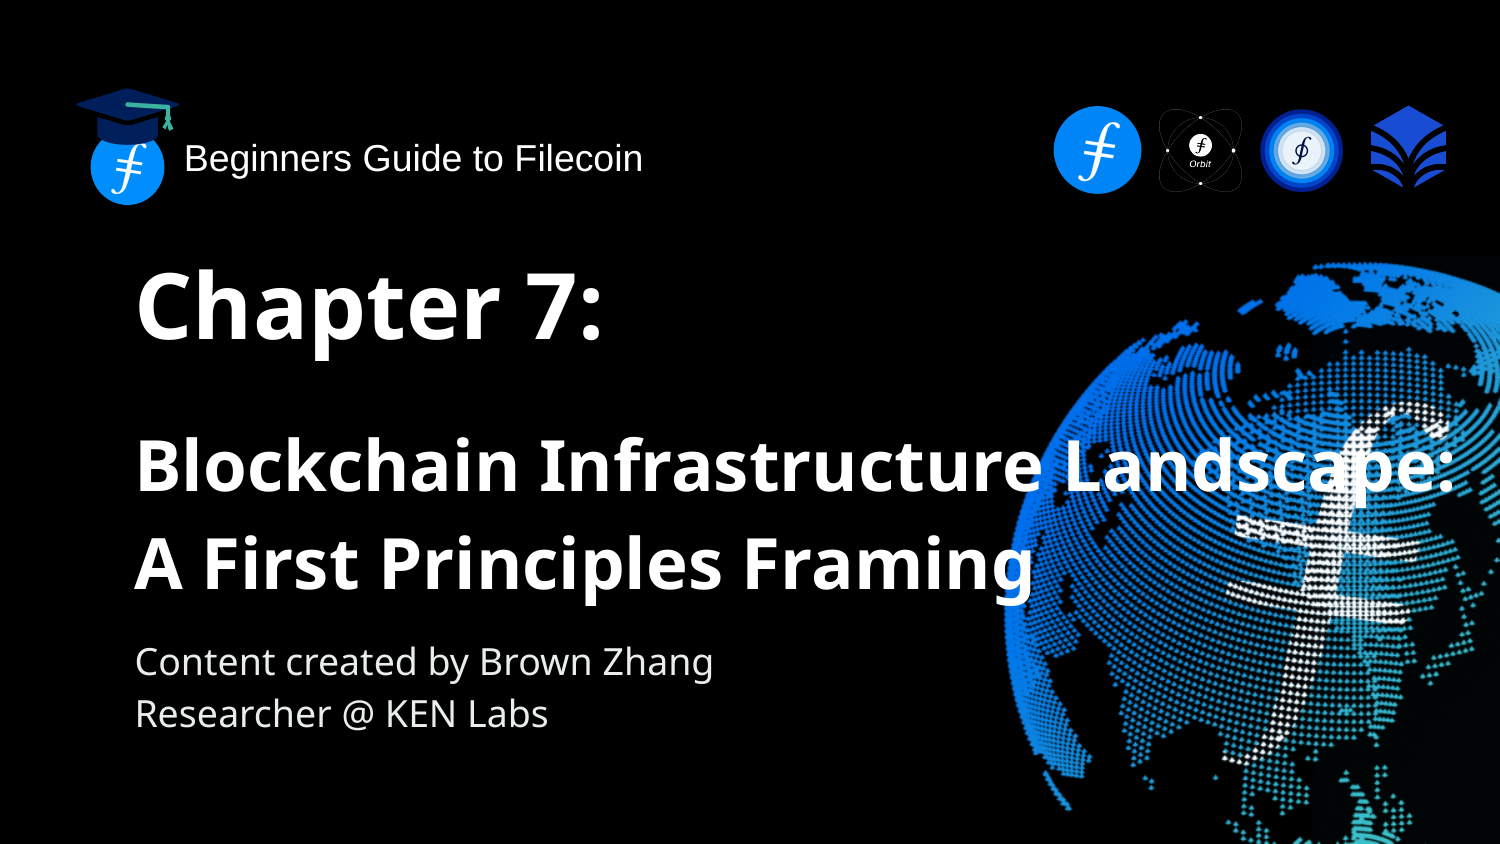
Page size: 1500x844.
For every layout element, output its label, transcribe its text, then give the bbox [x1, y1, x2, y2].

text_box Content created by Brown Zhang Researcher @ KEN Labs [119, 616, 870, 755]
picture [0, 0, 1500, 844]
title Chapter 7: Blockchain Infrastructure Landscape: A First Principles Framing [119, 216, 1476, 490]
text_box Beginners Guide to Filecoin [168, 119, 704, 195]
